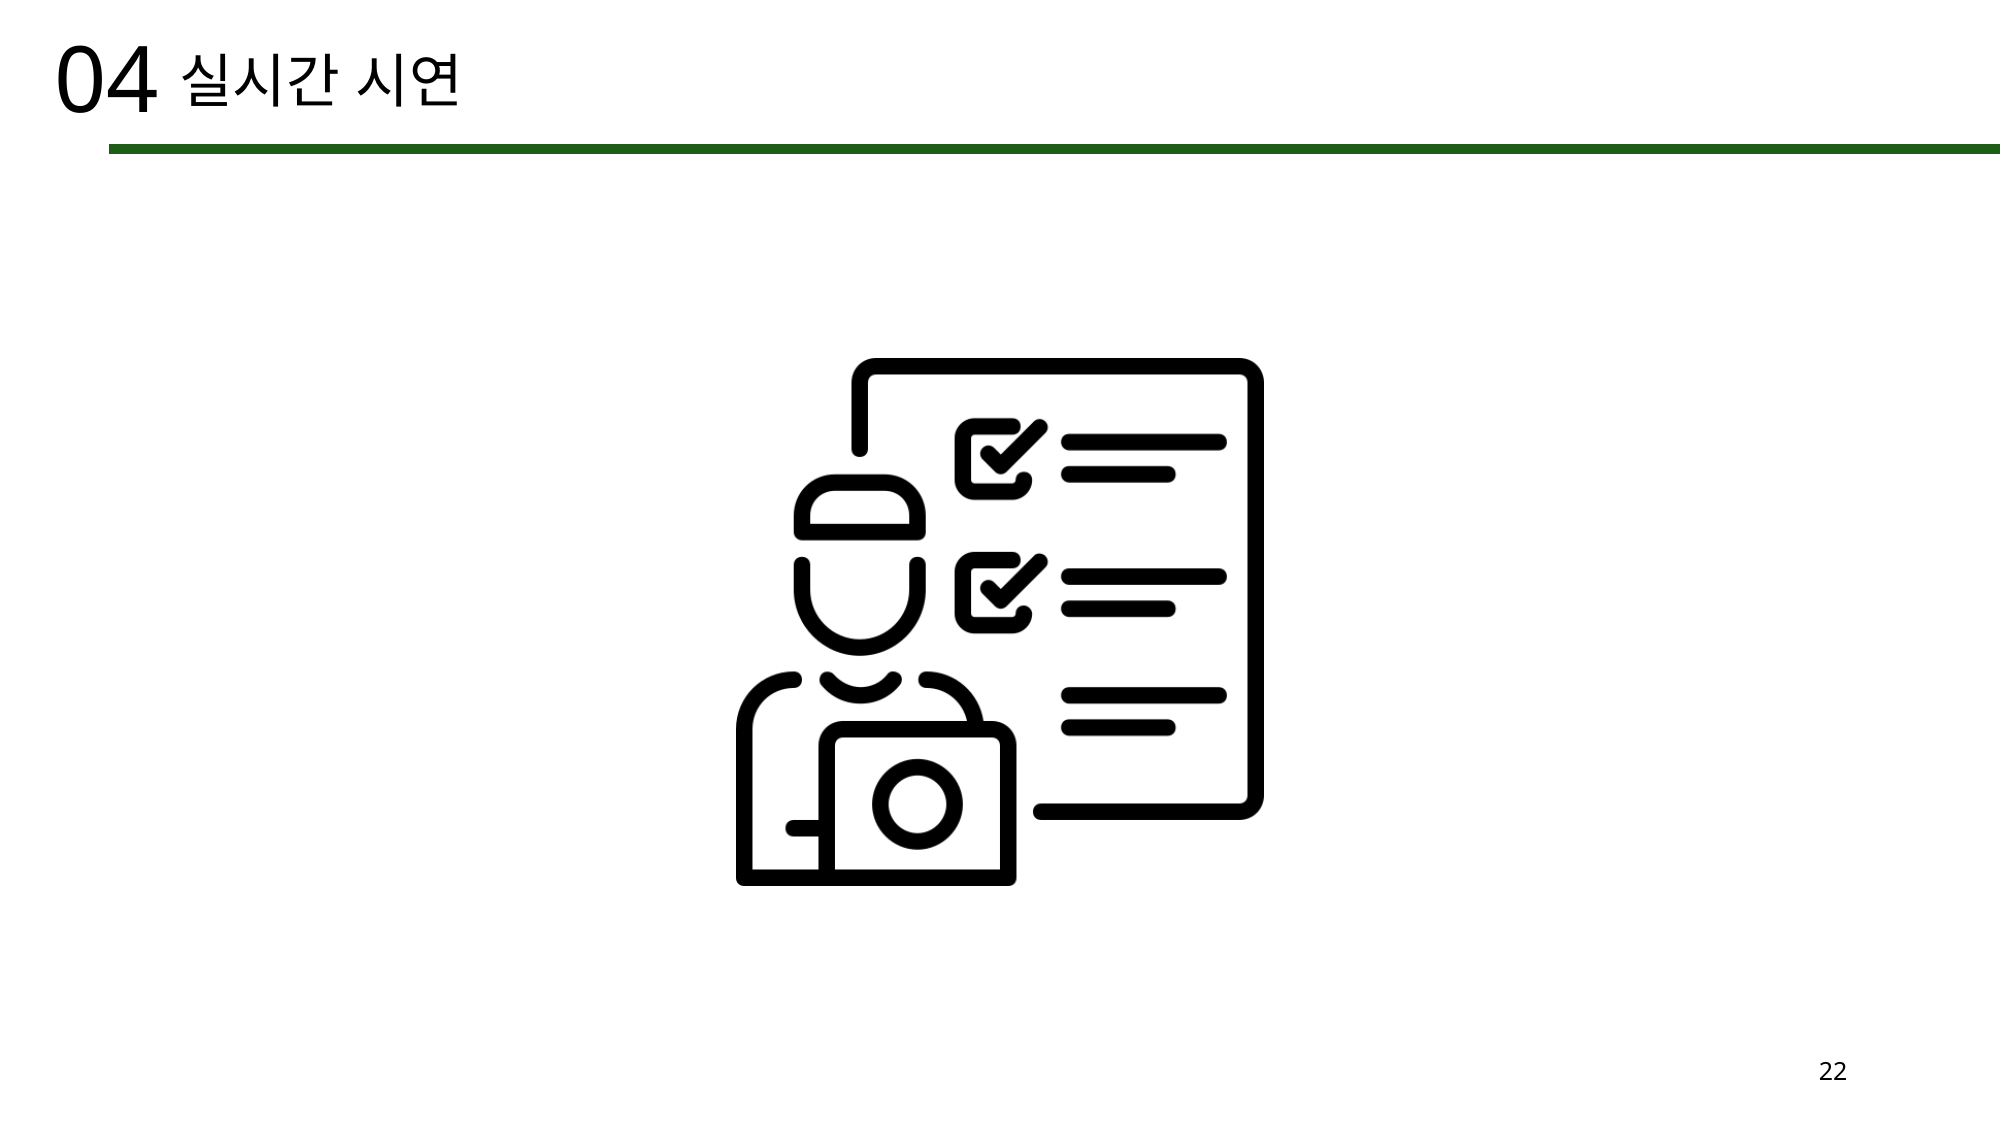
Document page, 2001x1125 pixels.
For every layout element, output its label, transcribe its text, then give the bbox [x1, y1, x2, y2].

picture [736, 358, 1264, 886]
slide_number 22 [1412, 1042, 1863, 1103]
text_box 04 [39, 13, 202, 139]
text_box 실시간 시연 [164, 36, 1156, 131]
